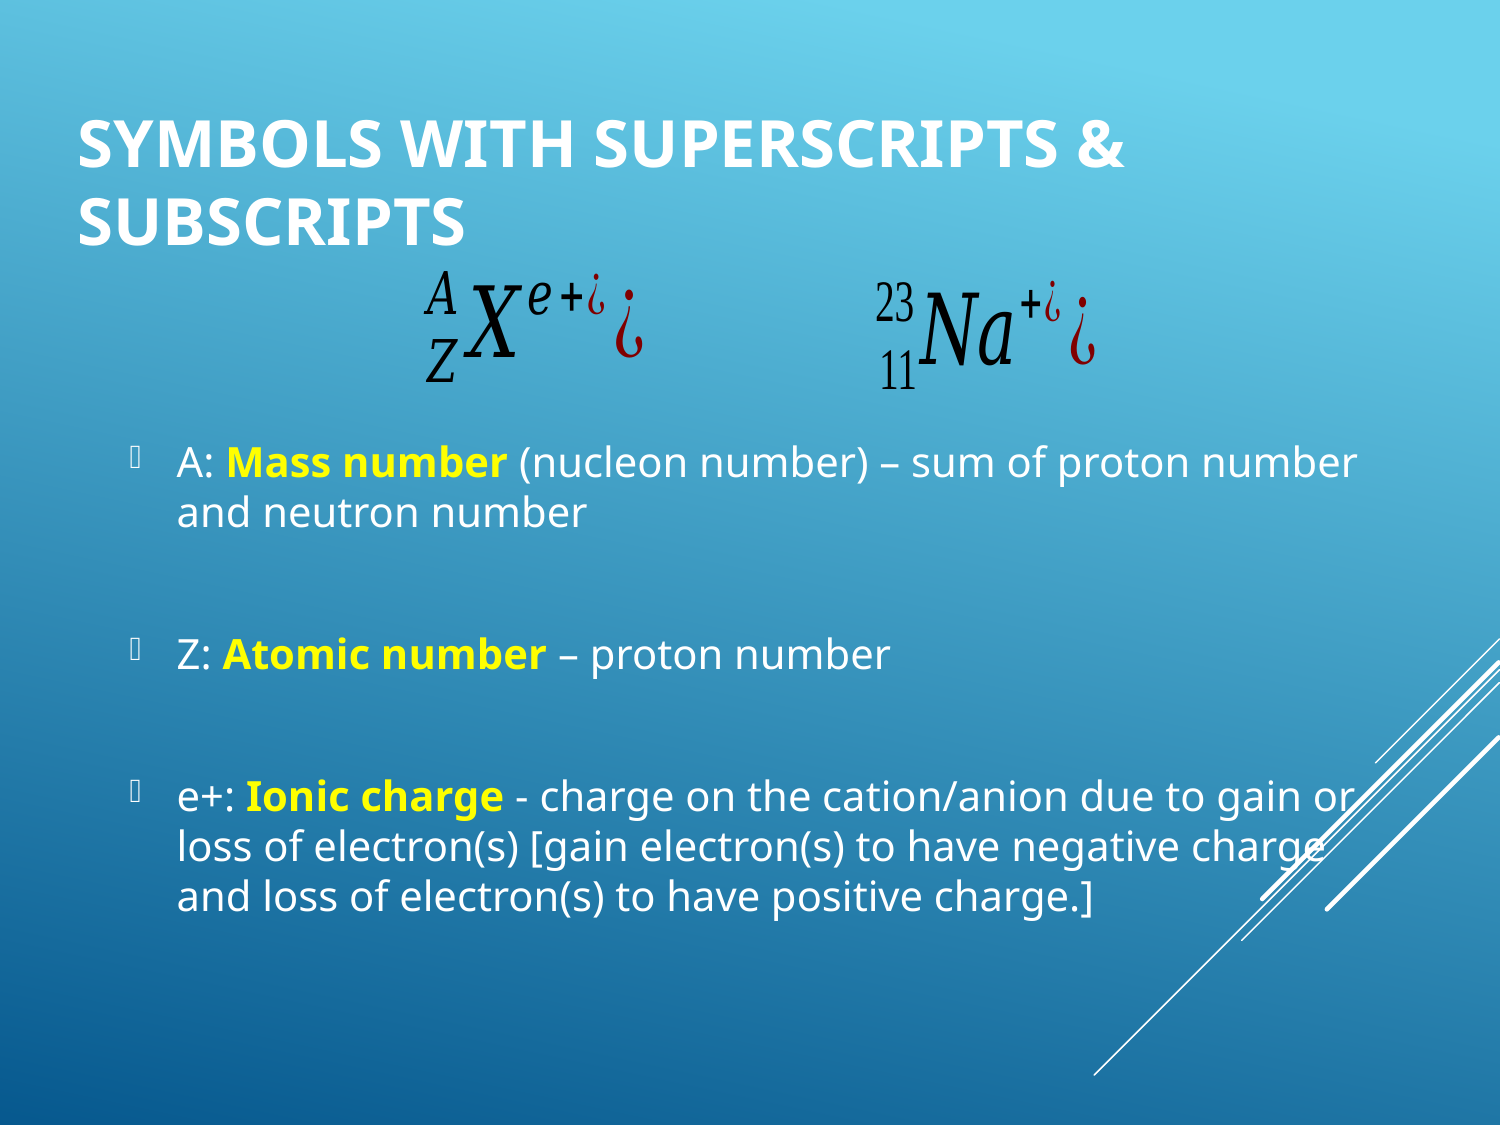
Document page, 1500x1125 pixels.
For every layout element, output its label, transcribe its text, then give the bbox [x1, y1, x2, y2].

list A: Mass number (nucleon number) – sum of proton number and neutron number Z: Atomic number – proton number e+: Ionic charge - charge on the cation/anion due to gain or loss of electron(s) [gain electron(s) to have negative charge and loss of electron(s) to have positive charge.] [114, 350, 1386, 1005]
title Symbols with superscripts & subscripts [62, 93, 1461, 267]
